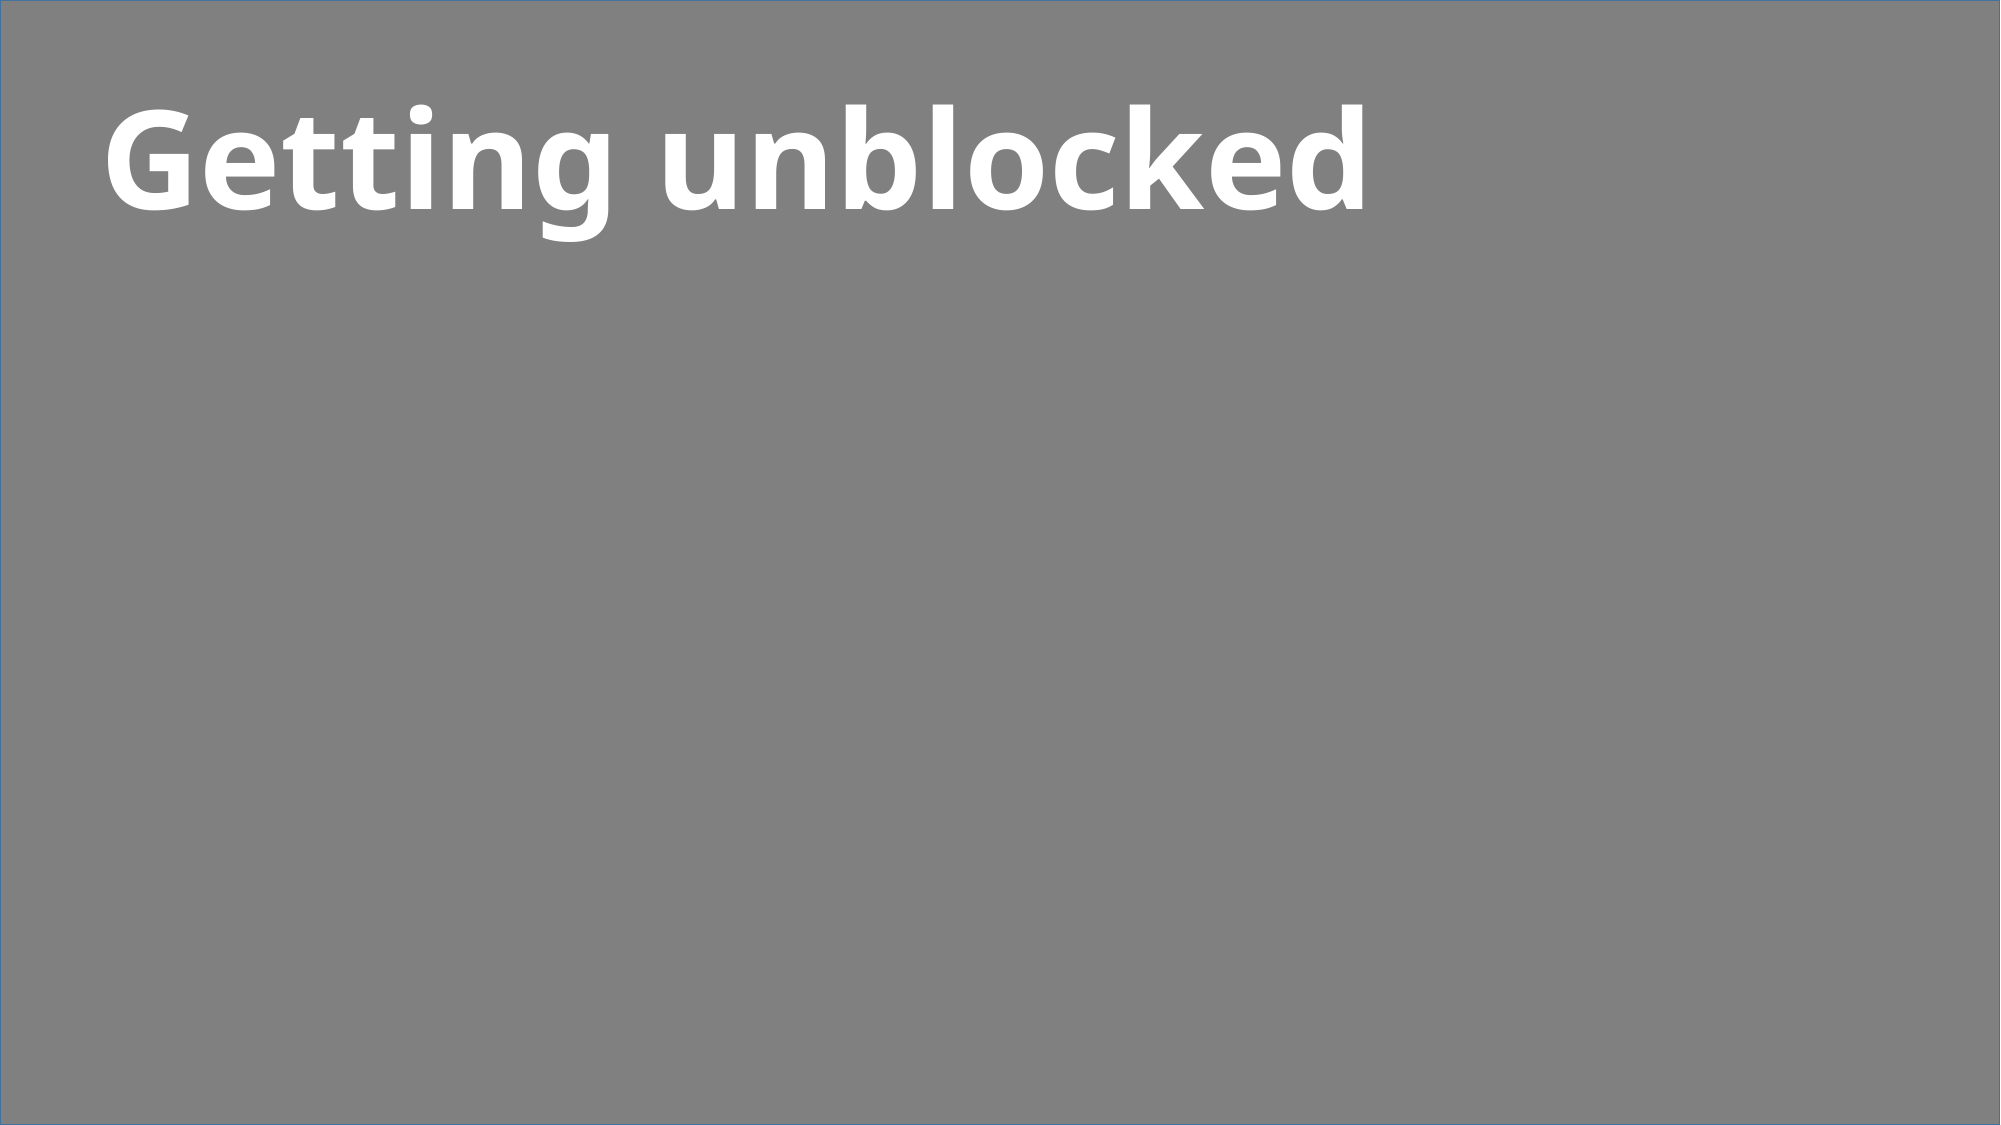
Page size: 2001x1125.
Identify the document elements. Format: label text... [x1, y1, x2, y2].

text_box Getting unblocked [85, 64, 1780, 245]
text_box [0, 0, 2000, 1125]
